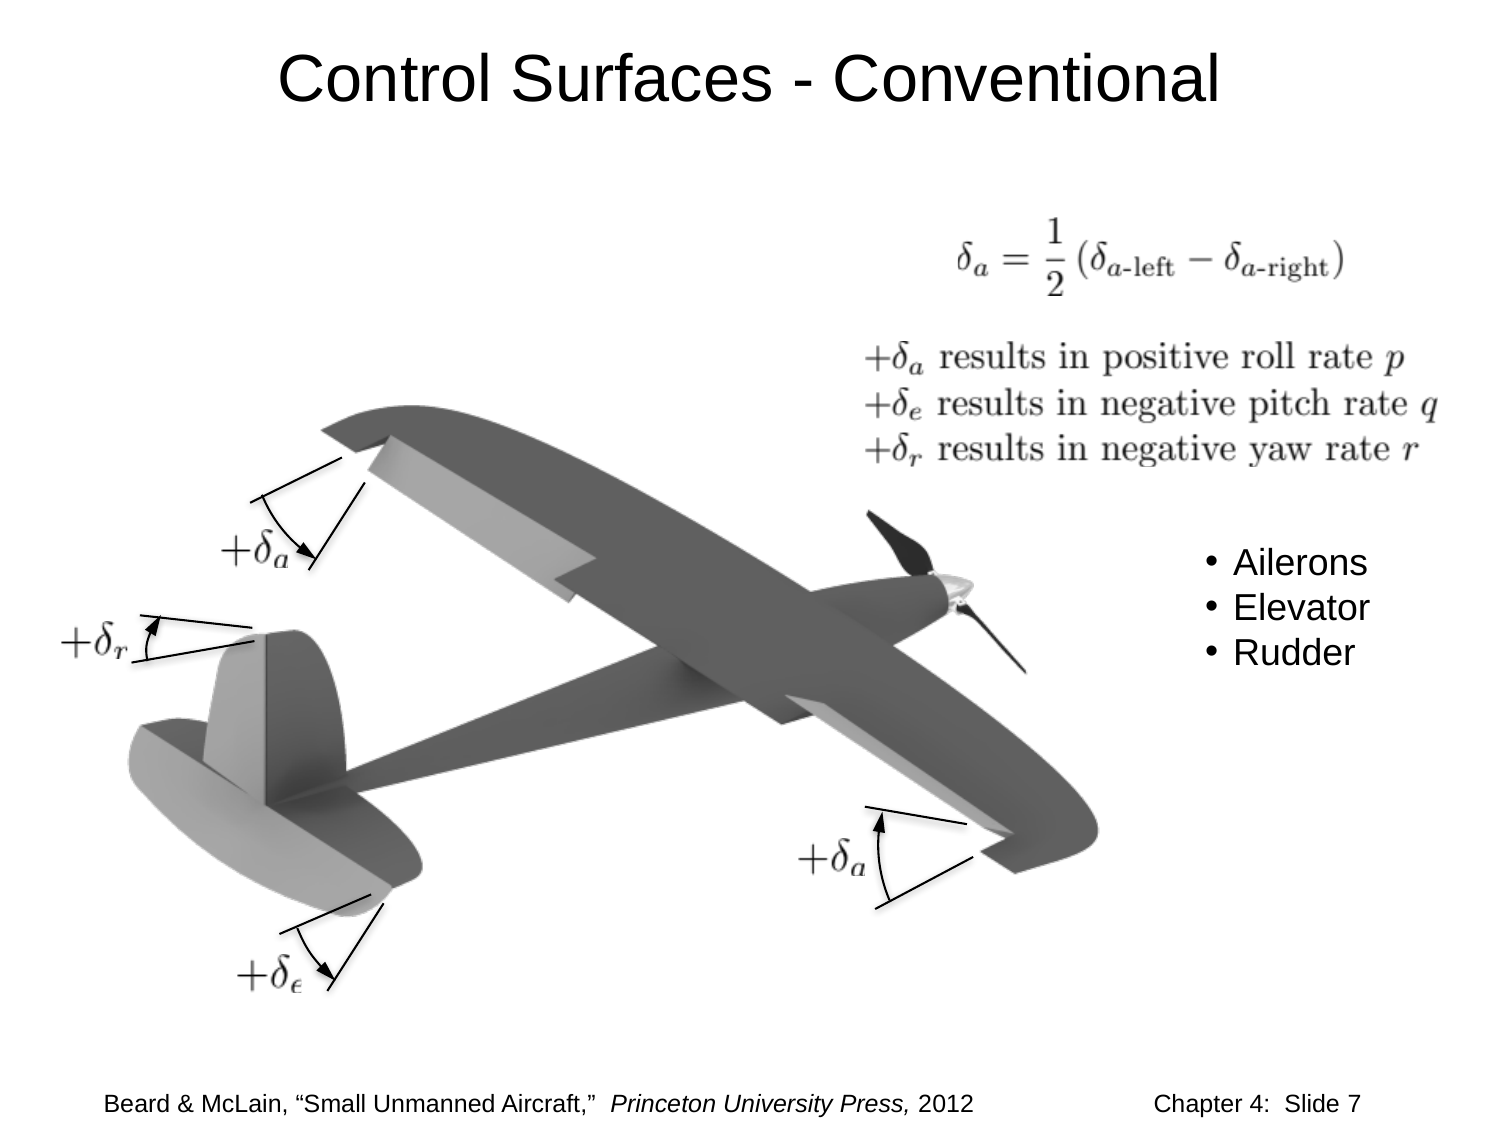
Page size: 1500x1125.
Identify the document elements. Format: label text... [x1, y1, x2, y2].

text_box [60, 315, 1126, 1014]
picture [864, 341, 1439, 468]
text_box Ailerons Elevator Rudder [1190, 531, 1386, 681]
title Control Surfaces - Conventional [74, 15, 1426, 135]
picture [957, 216, 1344, 296]
